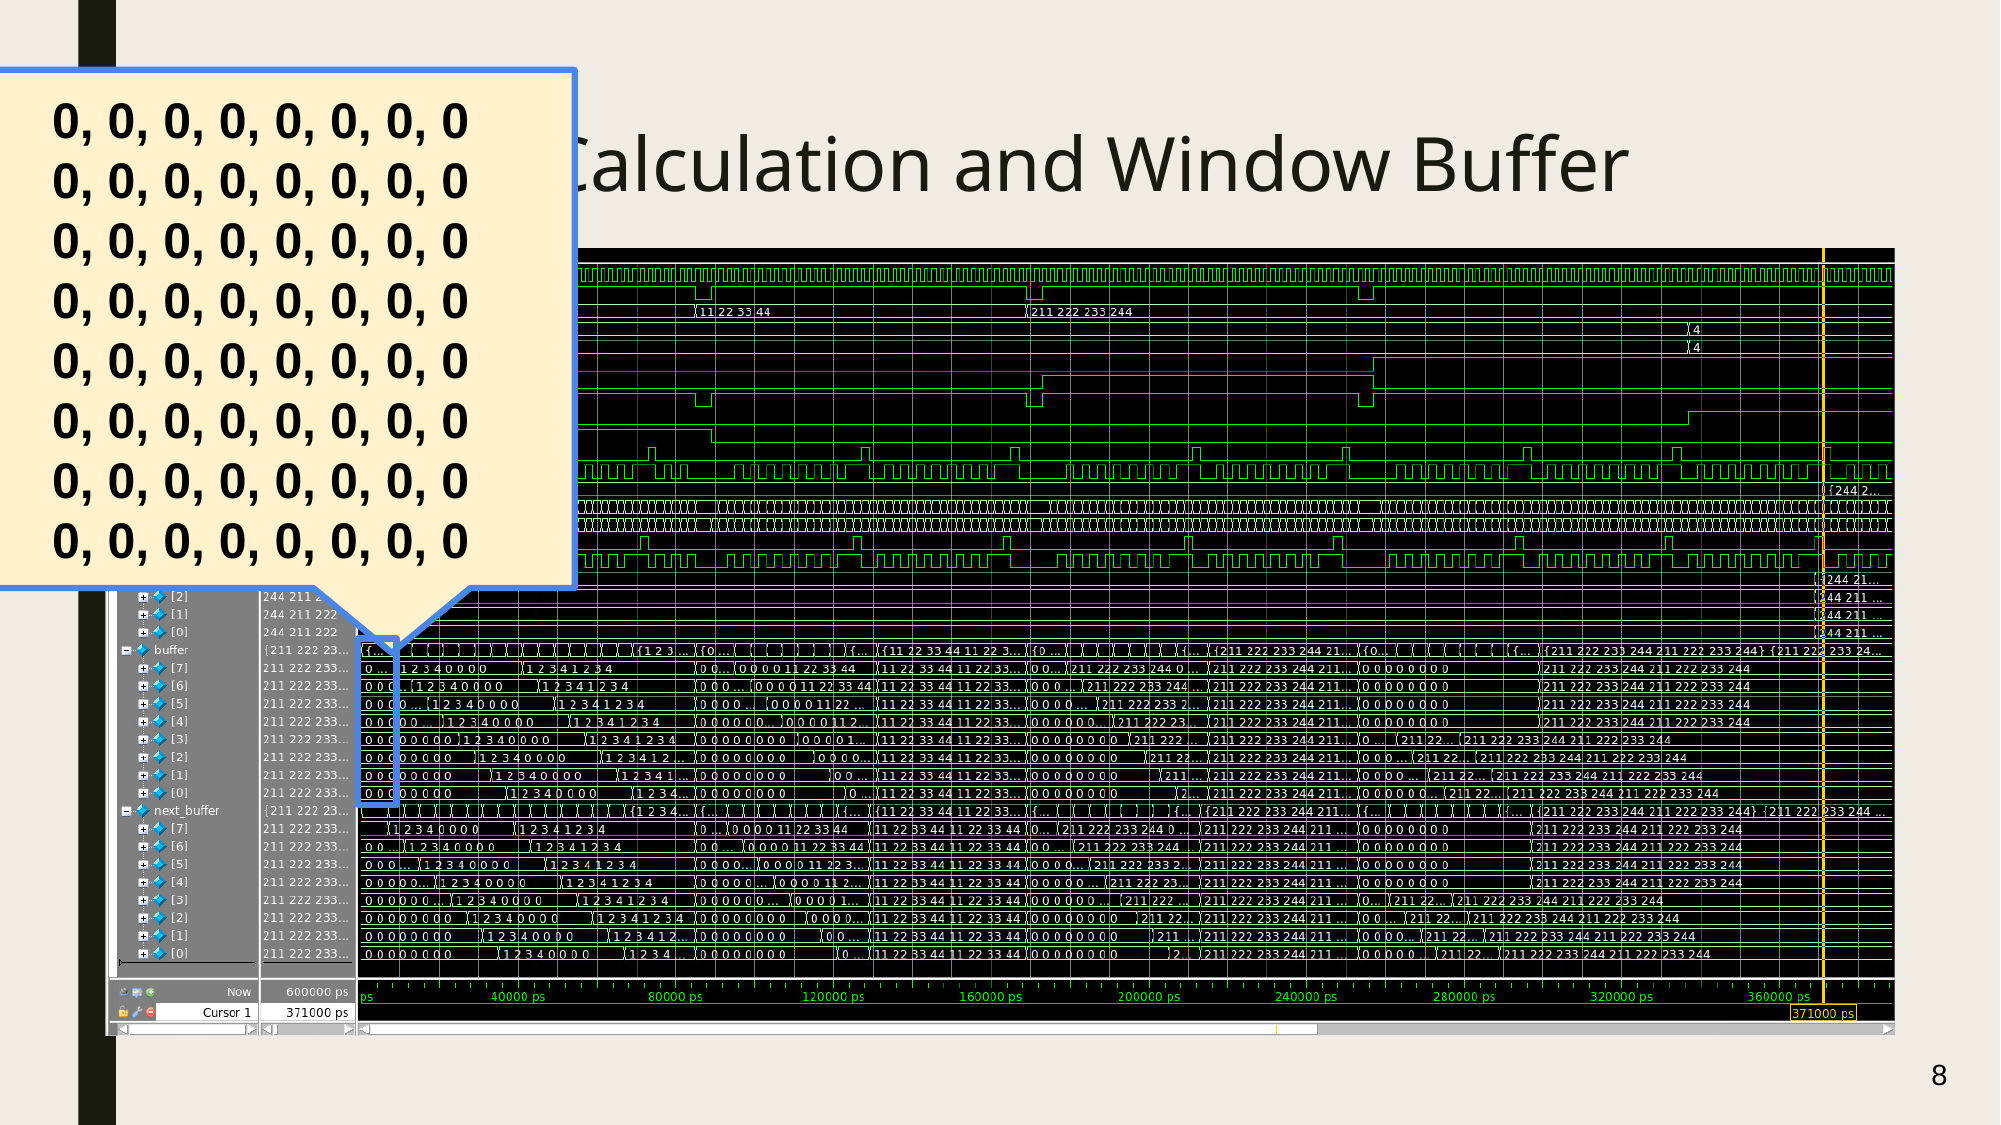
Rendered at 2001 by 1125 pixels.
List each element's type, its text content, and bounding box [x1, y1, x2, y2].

title Address Calculation and Window Buffer Results [581, 112, 1800, 228]
text_box 8 [1916, 1041, 1960, 1101]
picture [105, 247, 1895, 1036]
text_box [0, 69, 575, 806]
